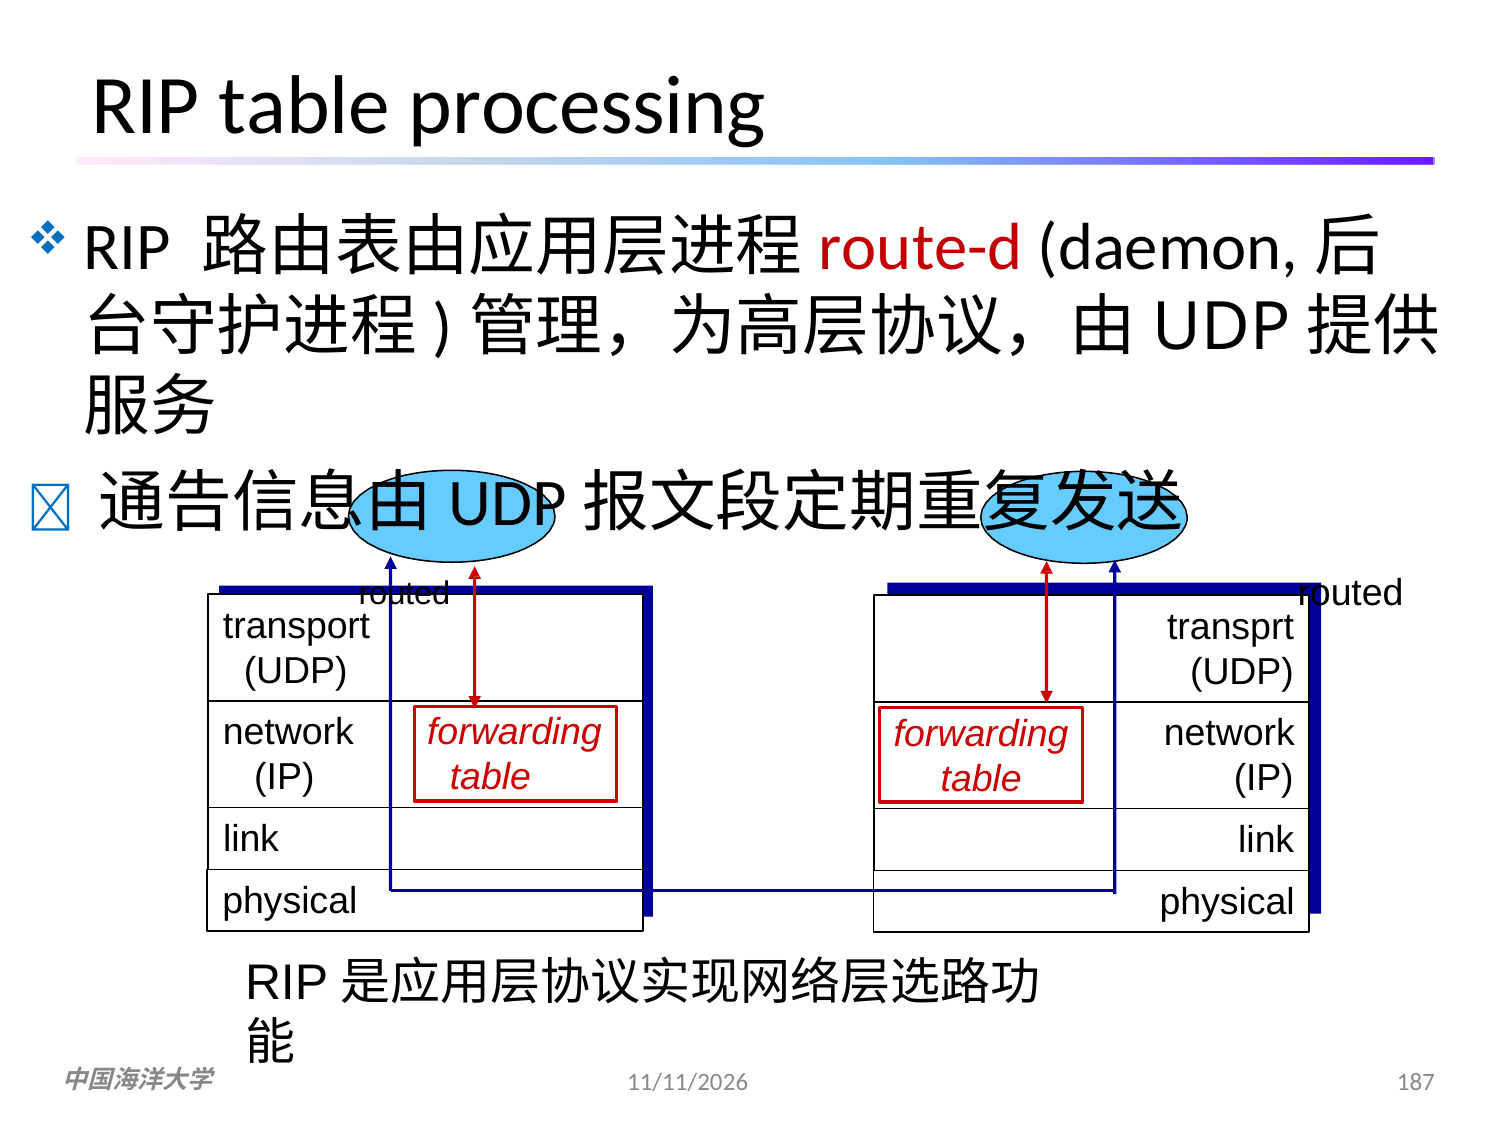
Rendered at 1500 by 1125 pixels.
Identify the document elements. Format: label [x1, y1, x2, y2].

picture [76, 156, 1435, 165]
text_box [89, 49, 771, 155]
text_box [243, 949, 1081, 1012]
text_box [24, 203, 1475, 933]
